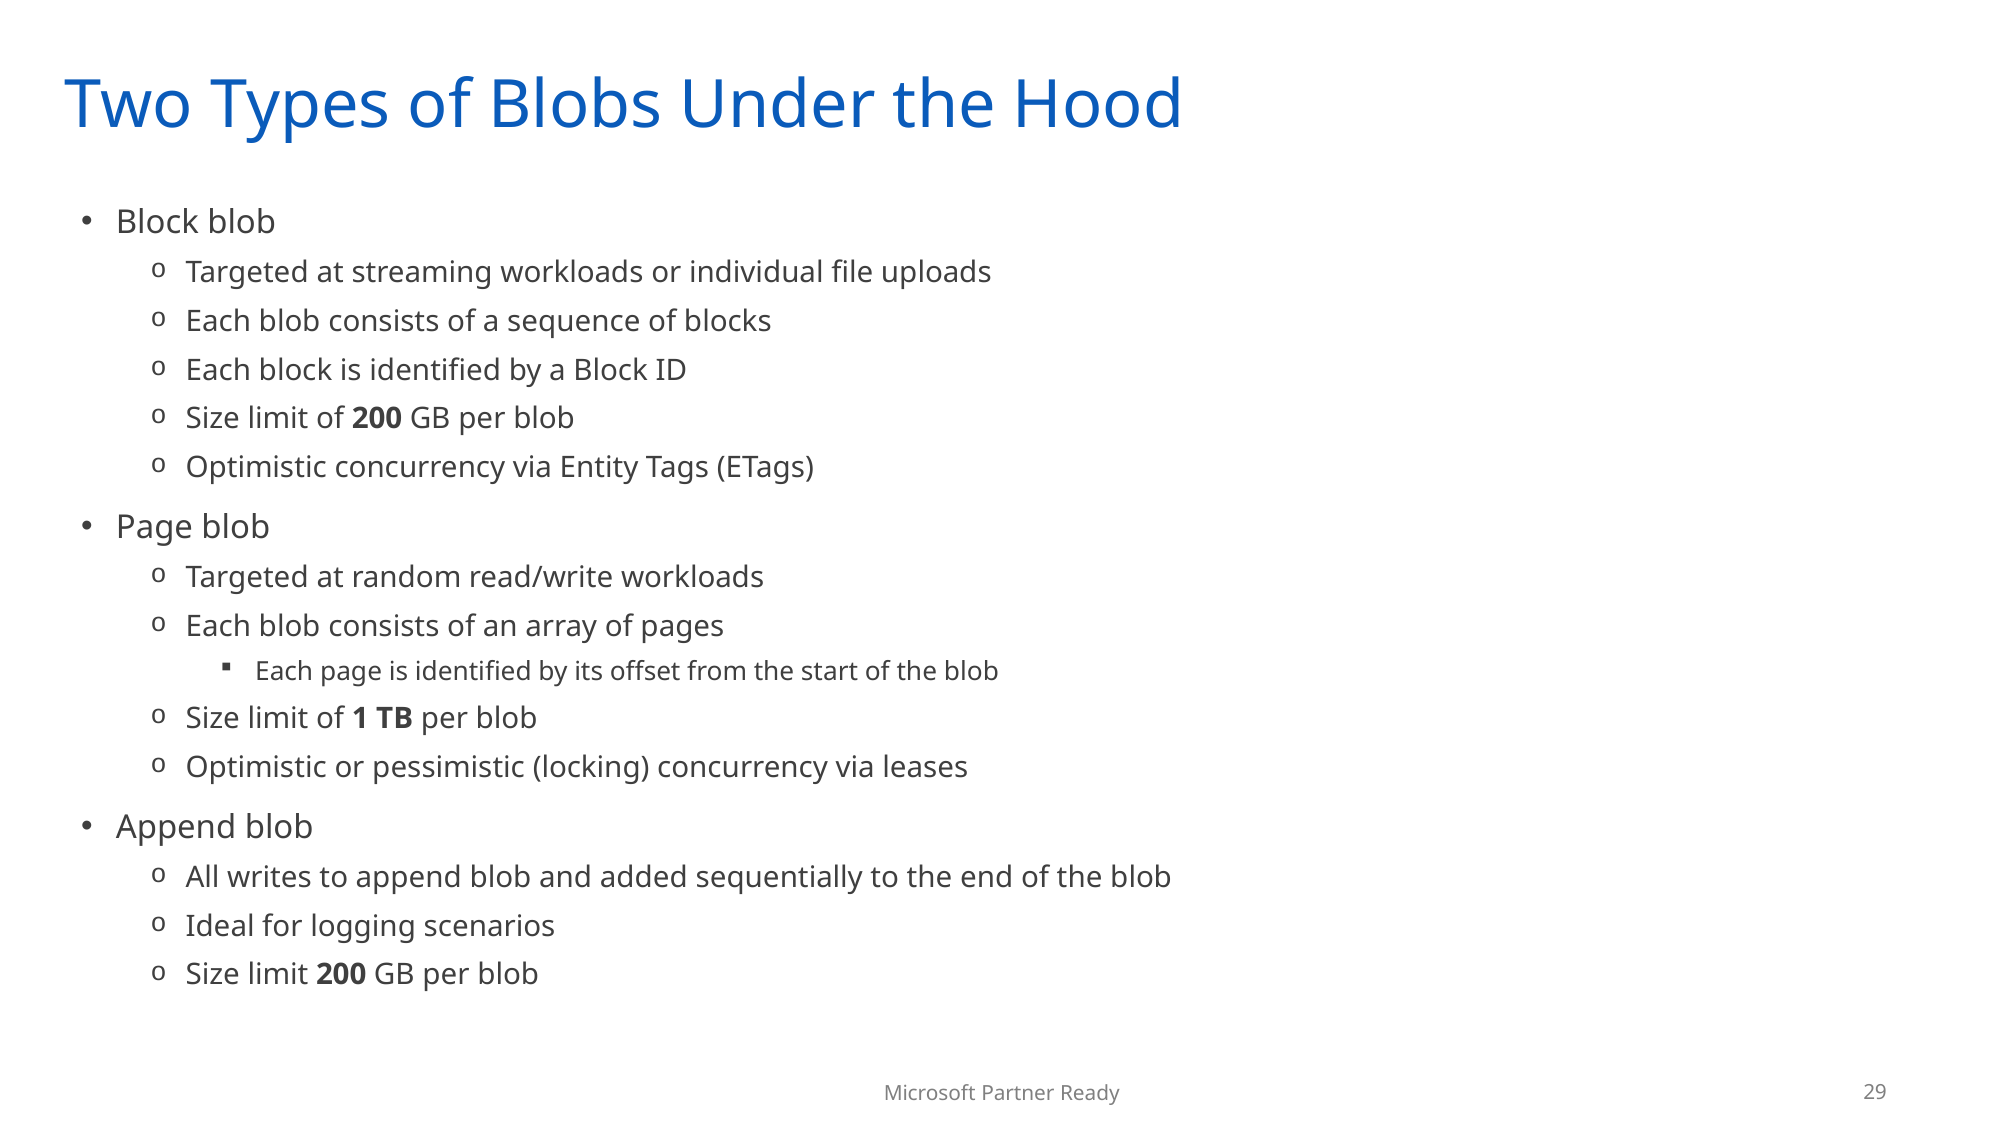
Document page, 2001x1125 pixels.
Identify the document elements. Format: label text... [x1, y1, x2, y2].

slide_number 29 [1451, 1062, 1902, 1123]
title Two Types of Blobs Under the Hood [49, 49, 1899, 162]
list Block blob Targeted at streaming workloads or individual file uploads Each blob consists of a sequence of blocks Each block is identified by a Block ID Size limit of 200 GB per blob Optimistic concurrency via Entity Tags (ETags) Page blob Targeted at random read/write workloads Each blob consists of an array of pages Each page is identified by its offset from the start of the blob Size limit of 1 TB per blob Optimistic or pessimistic (locking) concurrency via leases Append blob All writes to append blob and added sequentially to the end of the blob Ideal for logging scenarios Size limit 200 GB per blob [66, 187, 1899, 1001]
